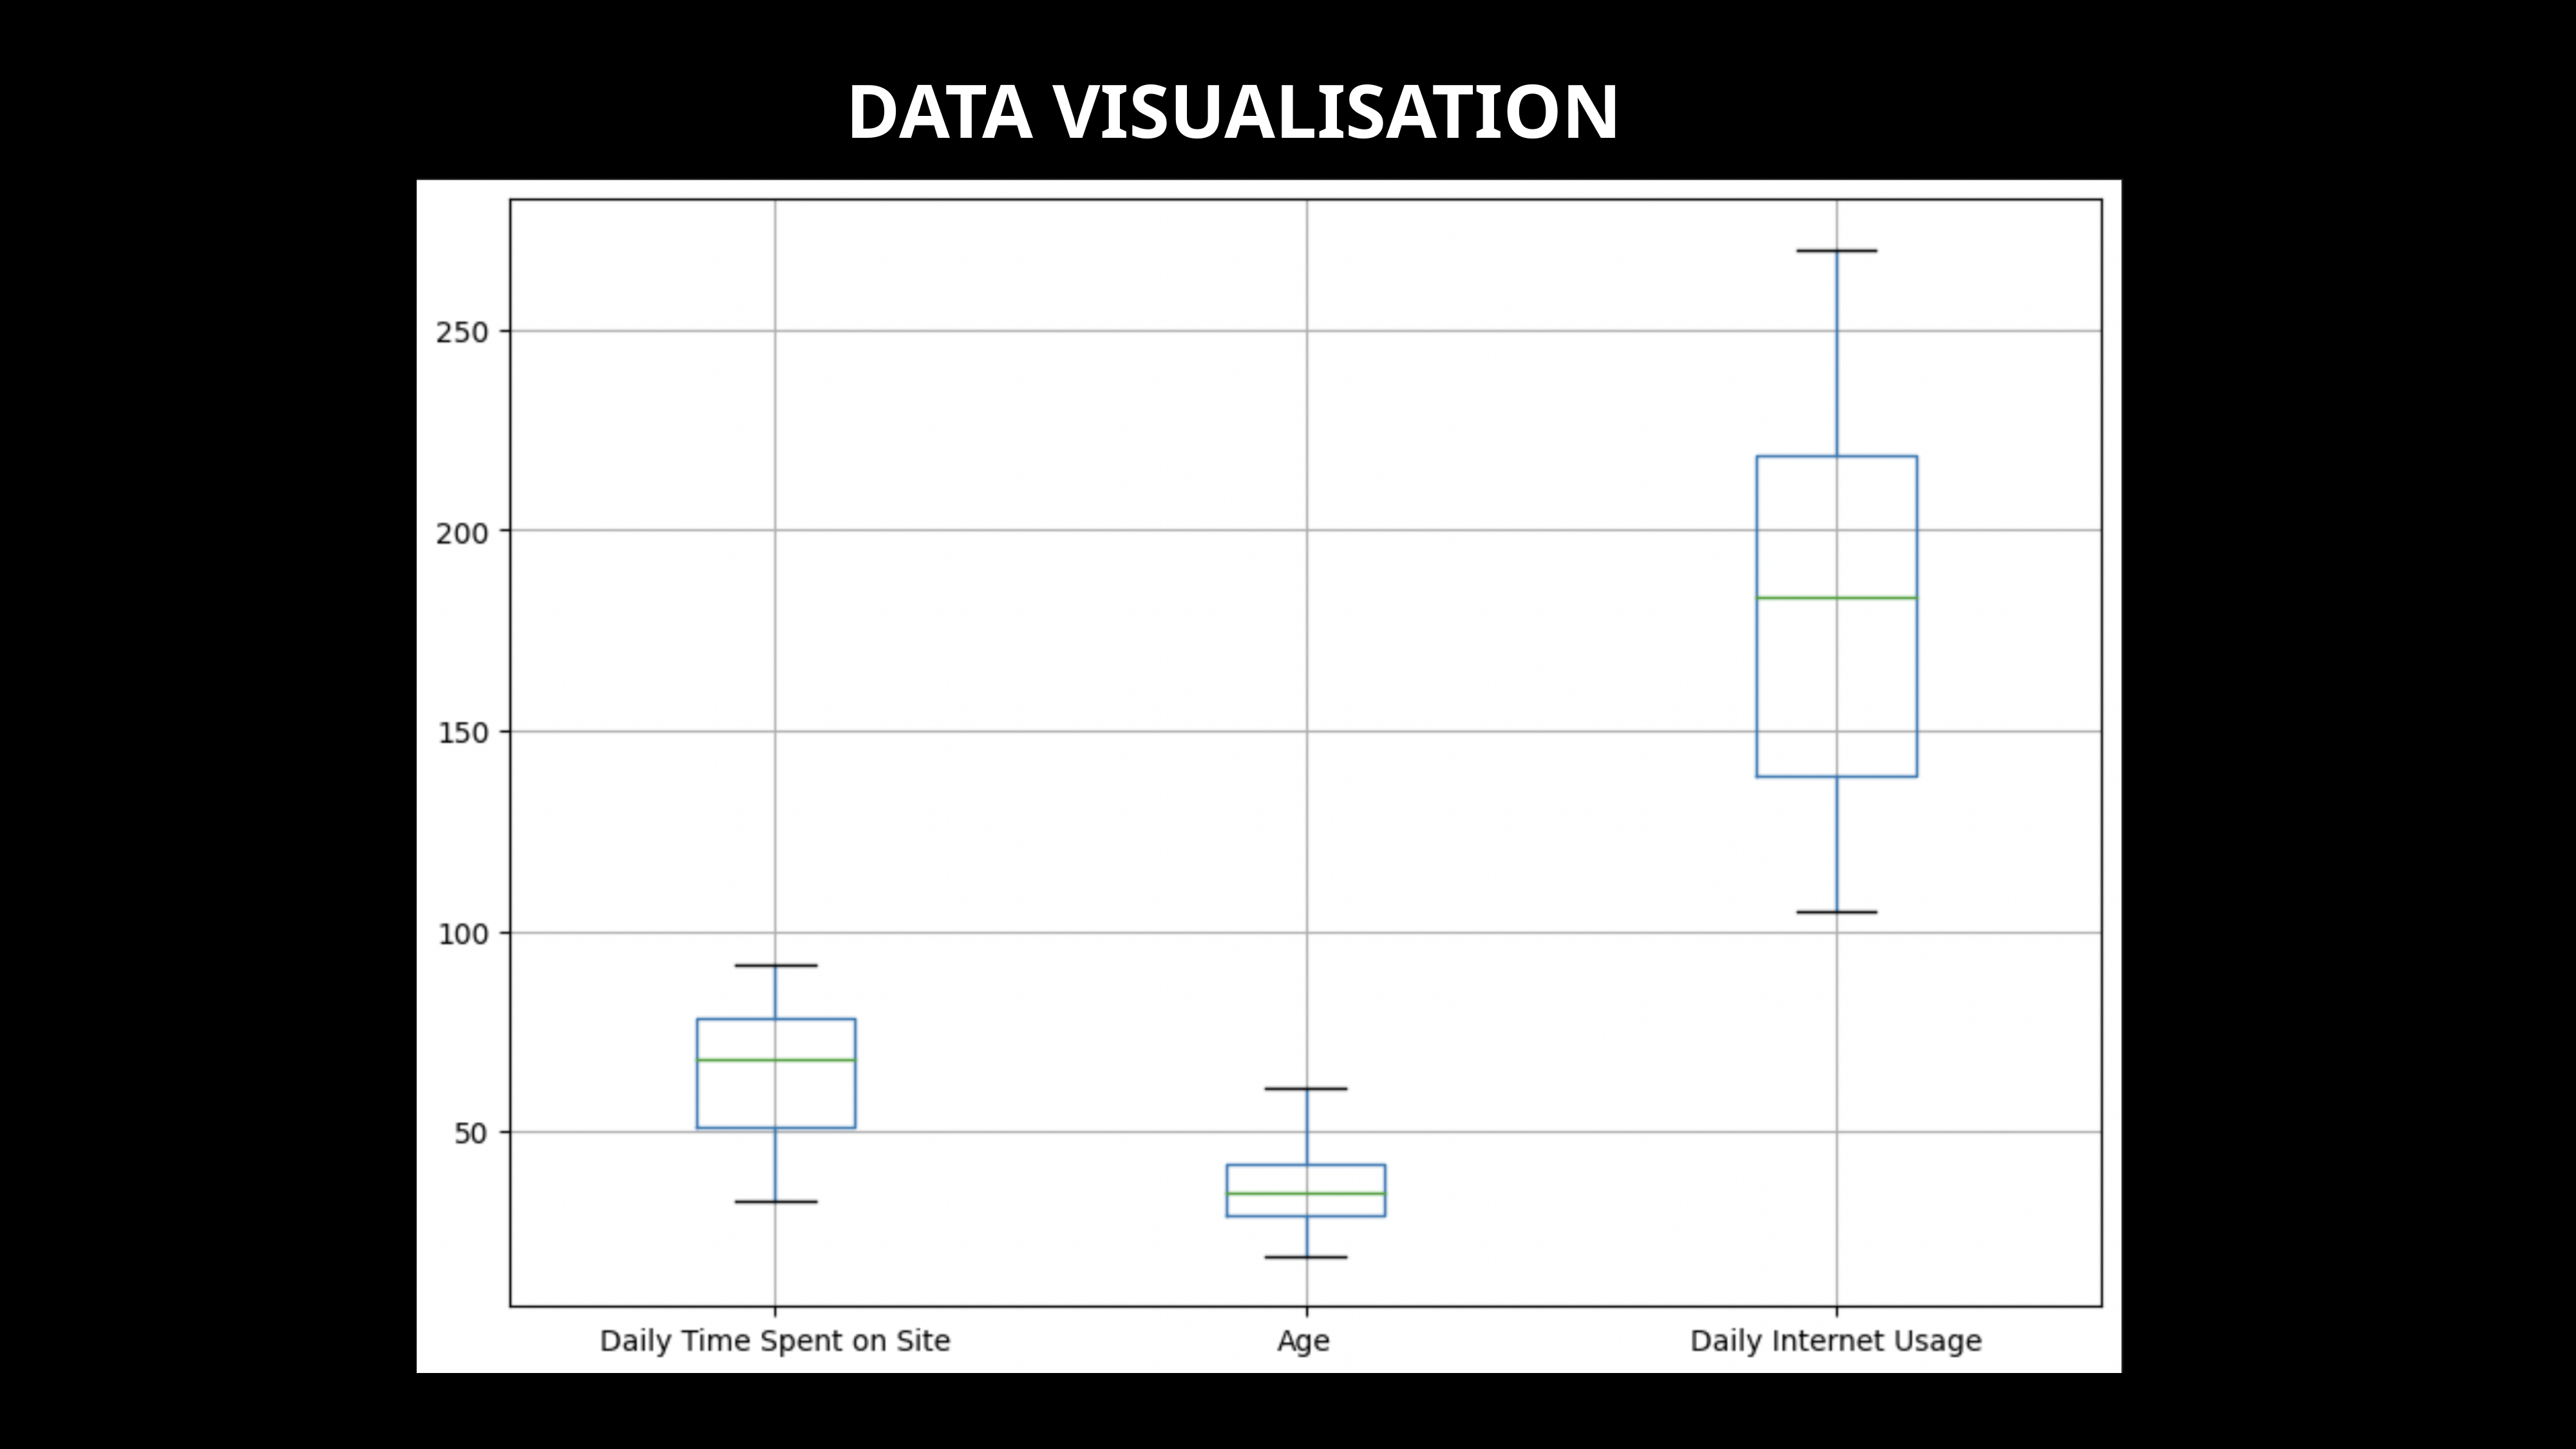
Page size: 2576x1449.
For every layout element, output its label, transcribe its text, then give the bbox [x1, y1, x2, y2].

text_box DATA VISUALISATION [840, 59, 1628, 158]
picture [417, 178, 2123, 1374]
